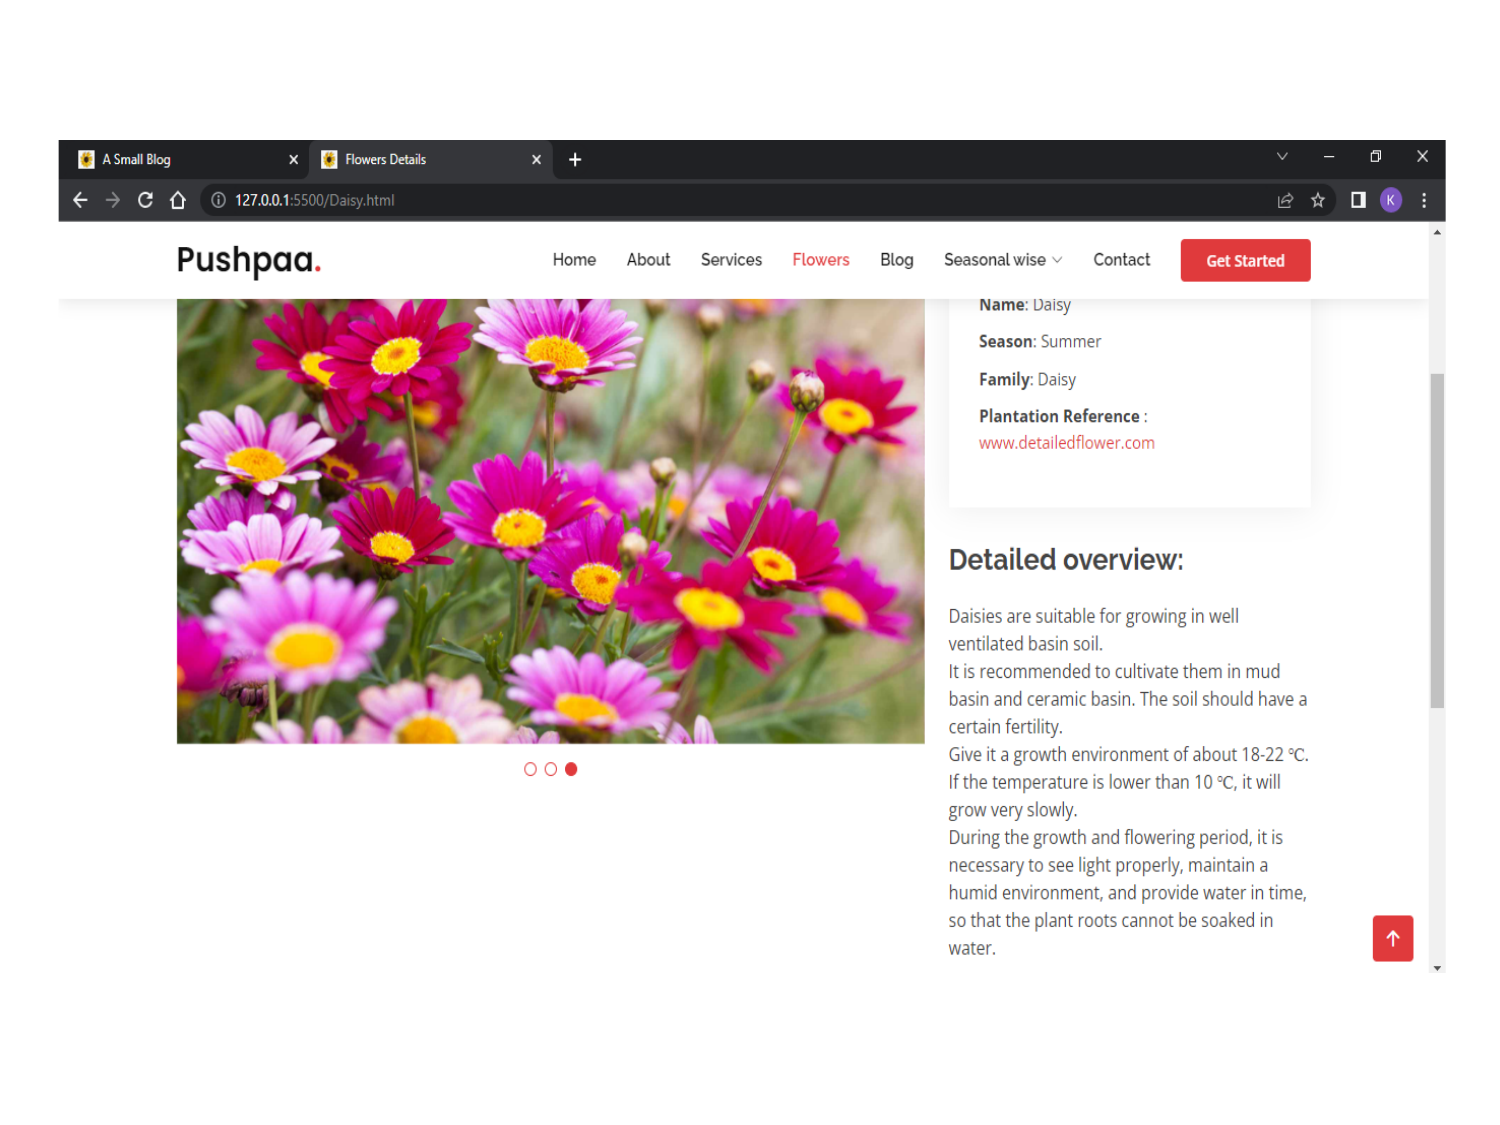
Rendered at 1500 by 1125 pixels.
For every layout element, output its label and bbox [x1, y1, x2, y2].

list [58, 140, 1446, 973]
